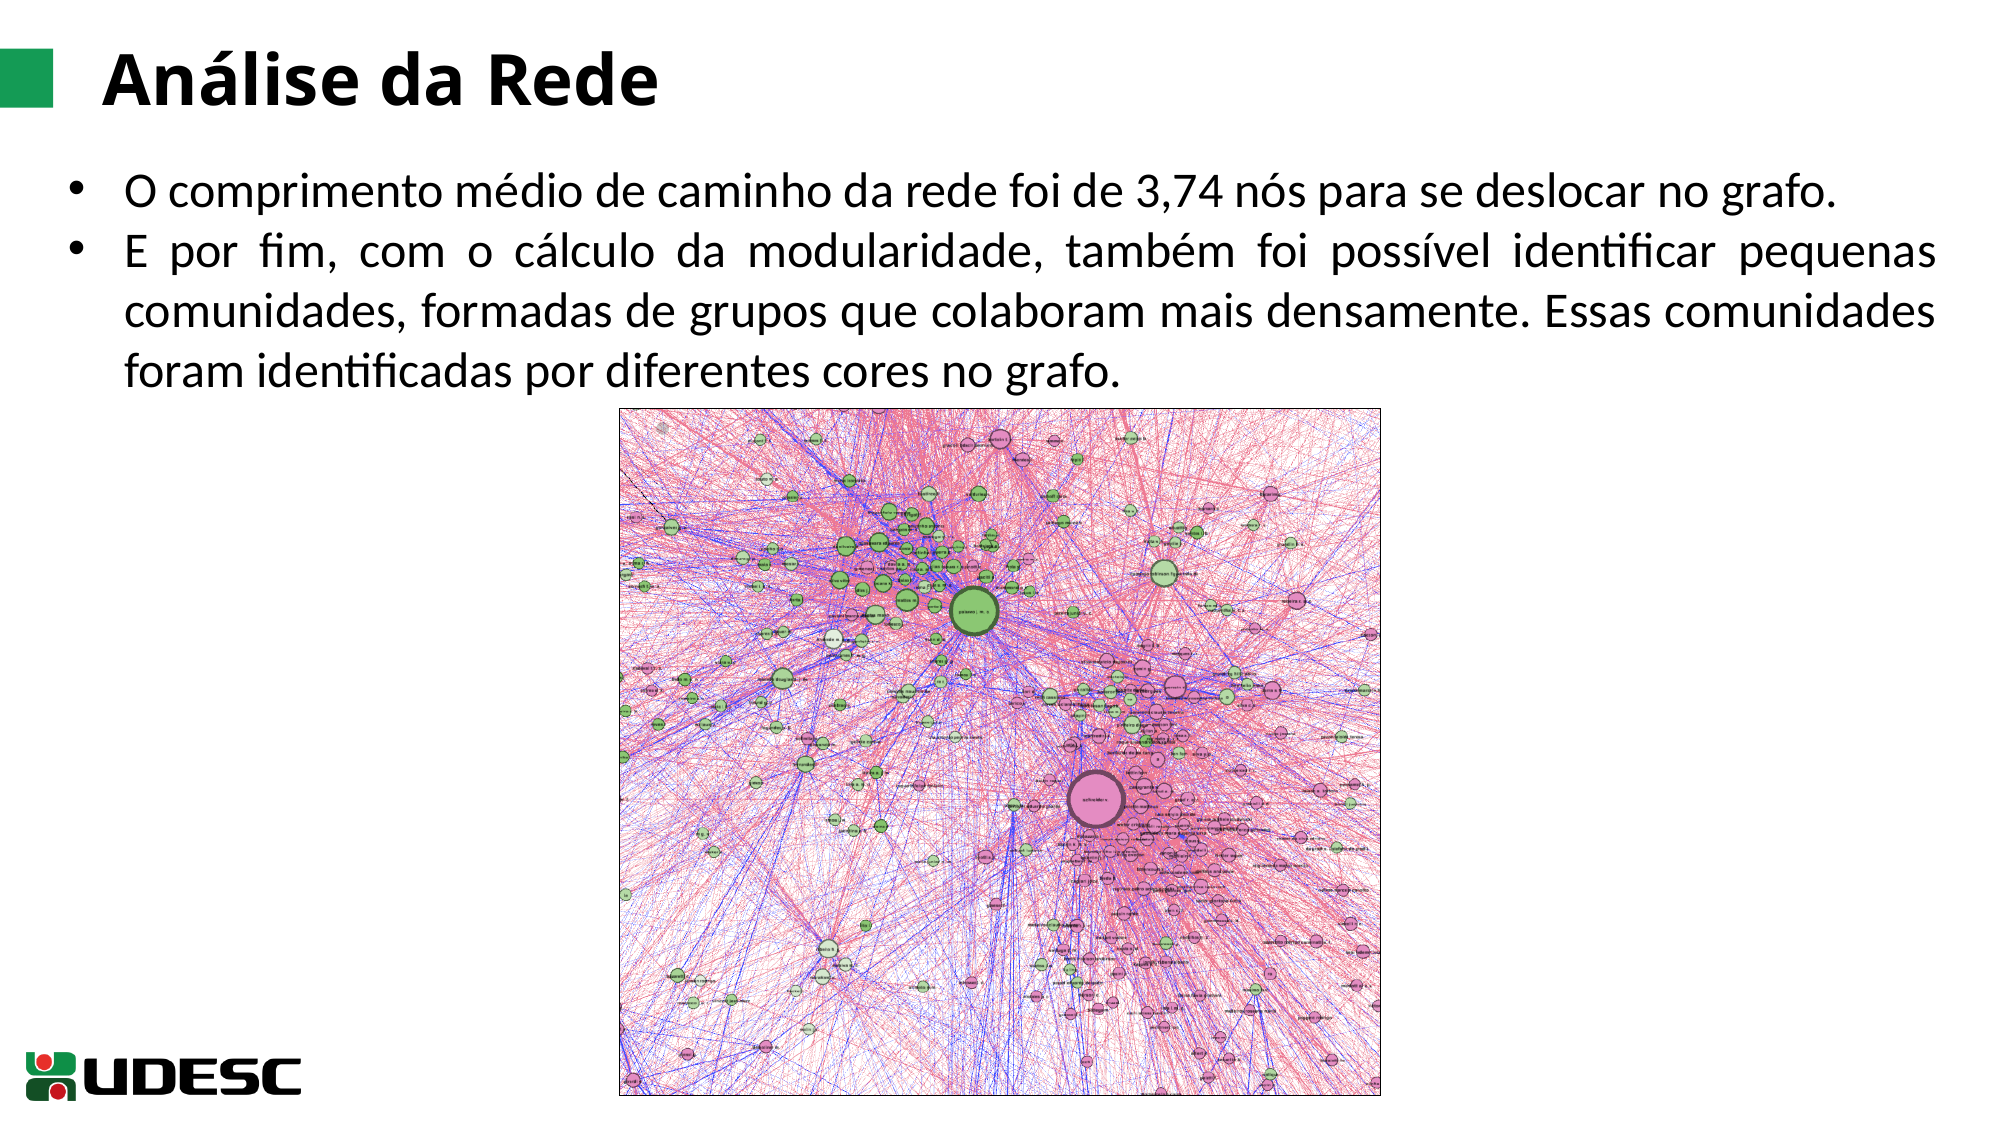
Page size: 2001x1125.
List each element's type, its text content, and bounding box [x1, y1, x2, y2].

text_box [0, 48, 54, 109]
picture [619, 408, 1381, 1096]
text_box Análise da Rede [69, 27, 2000, 128]
text_box O comprimento médio de caminho da rede foi de 3,74 nós para se deslocar no grafo. E por fim, com o cálculo da modularidade, também foi possível identificar pequenas comunidades, formadas de grupos que colaboram mais densamente. Essas comunidades foram identificadas por diferentes cores no grafo. [53, 149, 1953, 825]
picture [26, 1052, 301, 1101]
